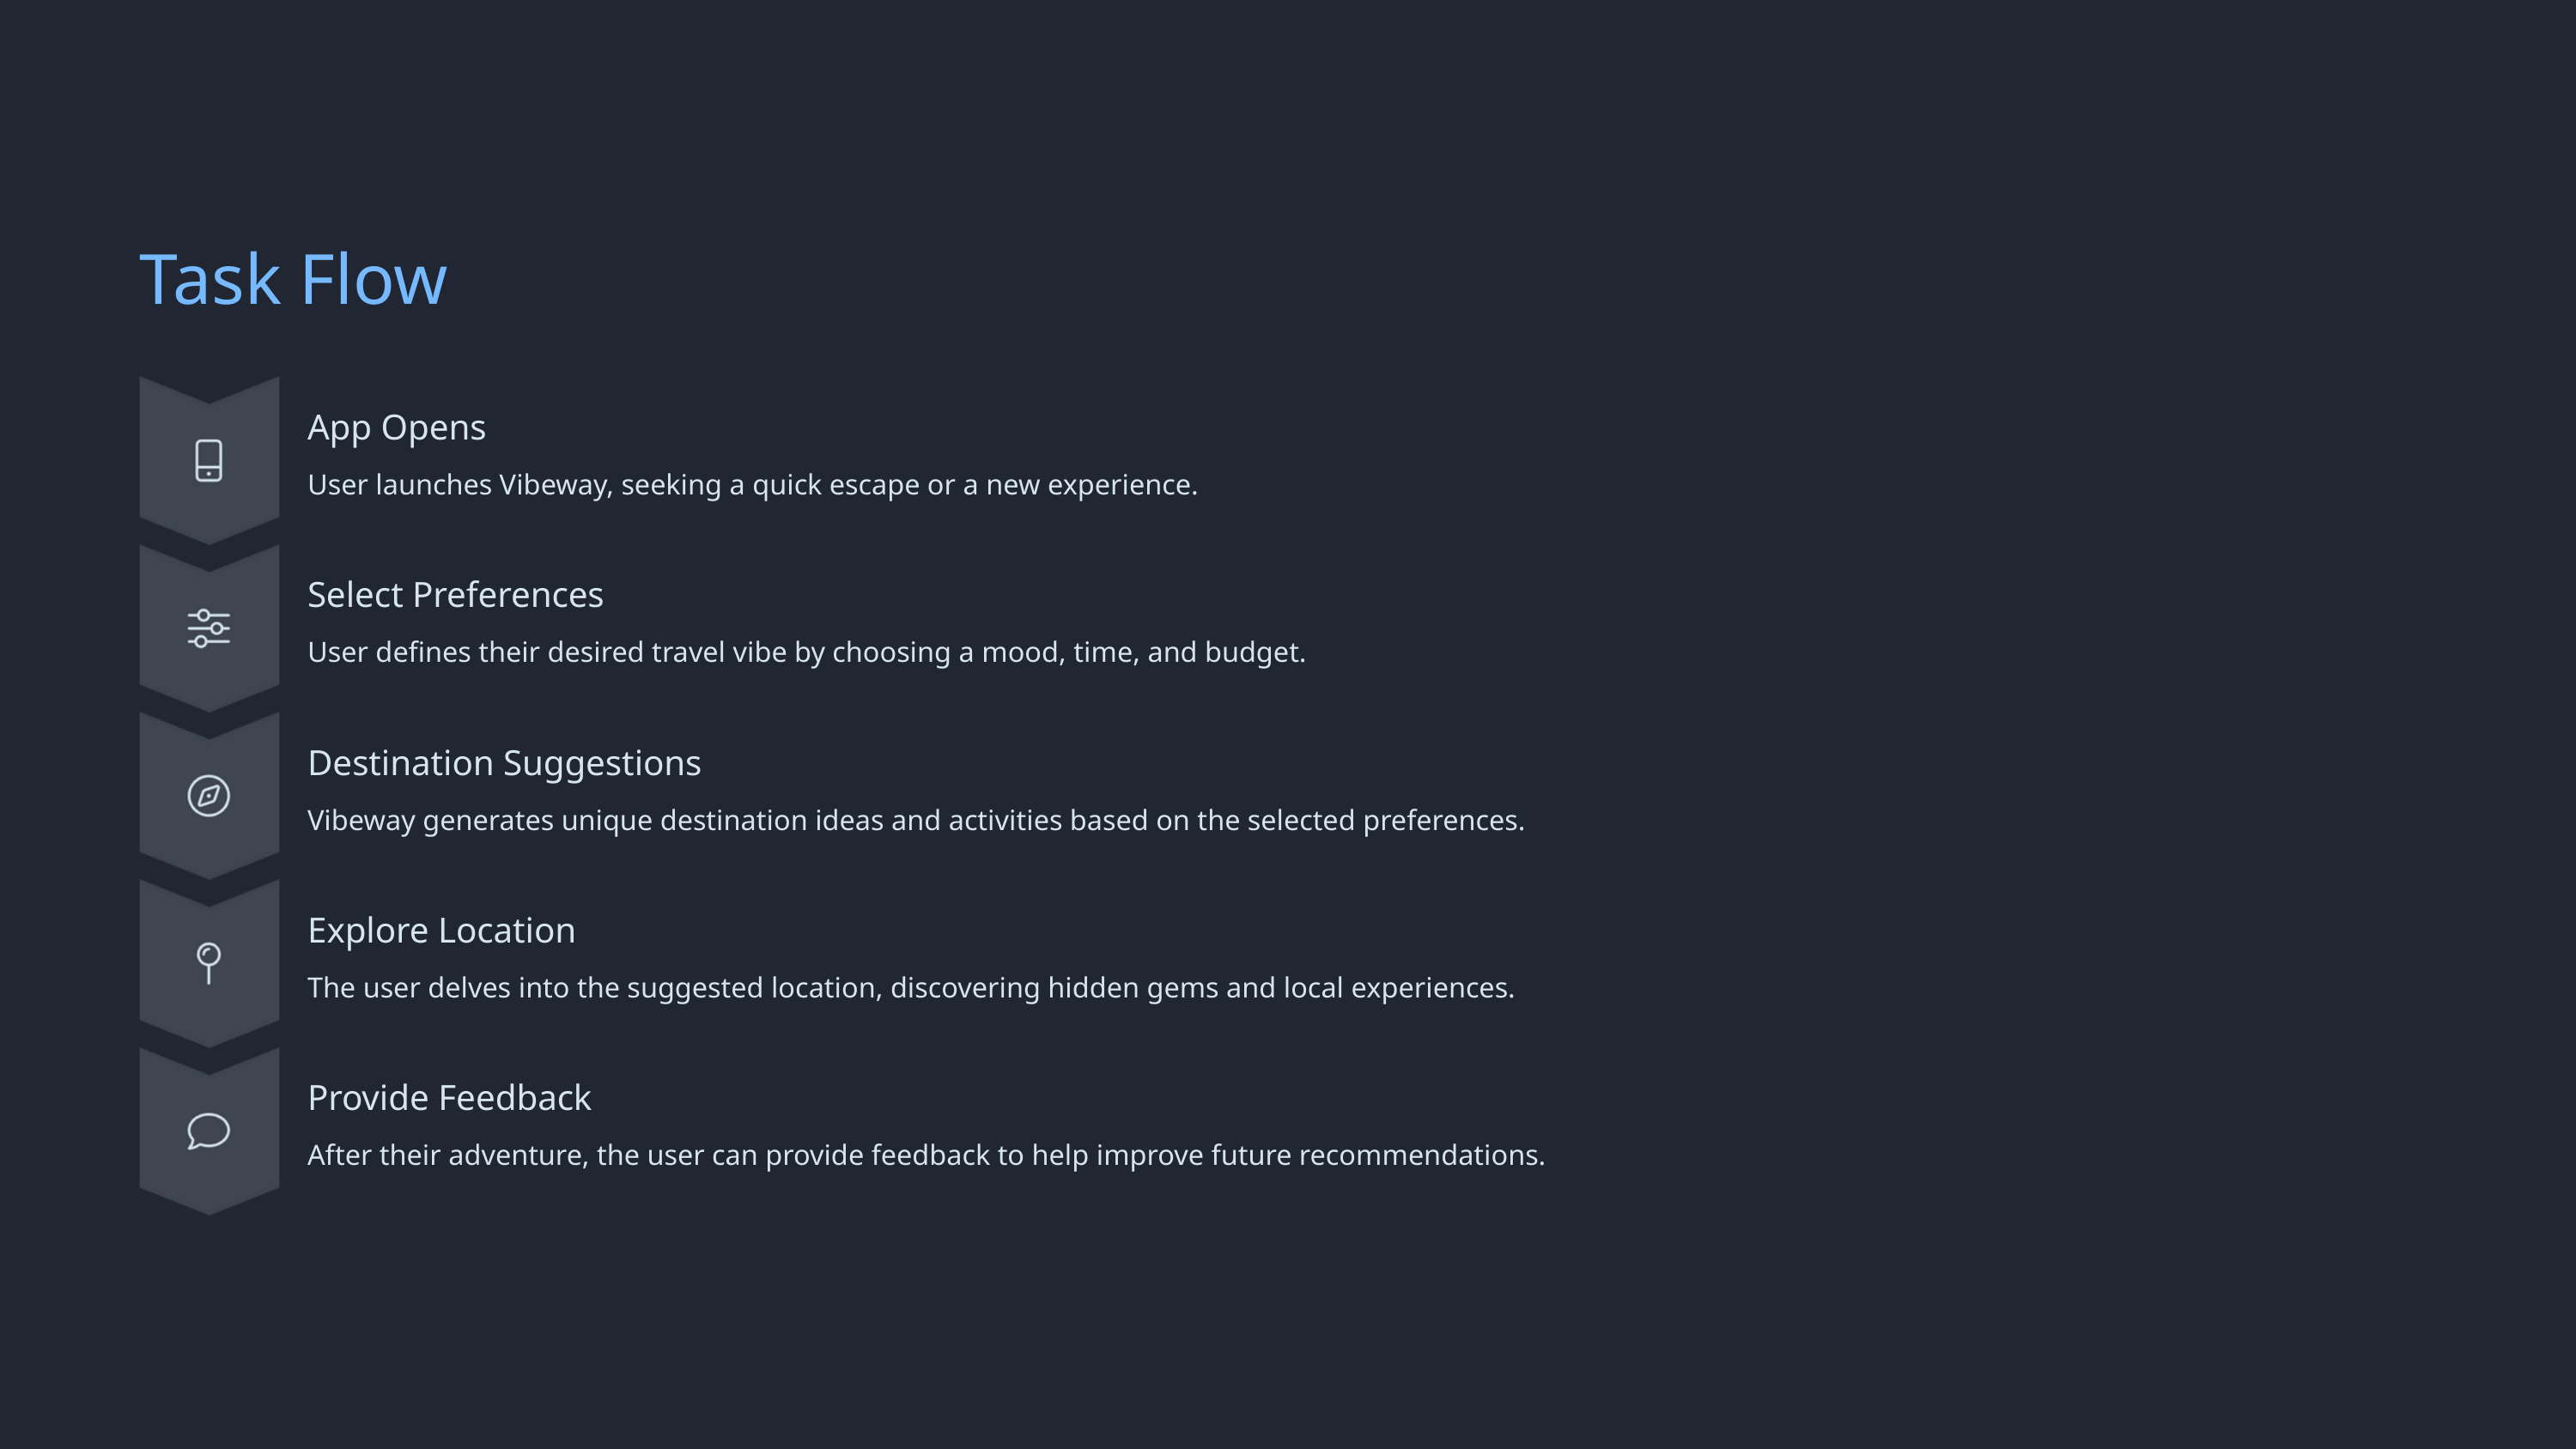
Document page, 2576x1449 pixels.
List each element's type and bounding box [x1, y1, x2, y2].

text_box [139, 543, 280, 712]
text_box [139, 879, 280, 1046]
text_box [0, 0, 2576, 1449]
text_box [139, 376, 280, 543]
text_box [139, 712, 280, 879]
text_box [139, 1046, 280, 1216]
